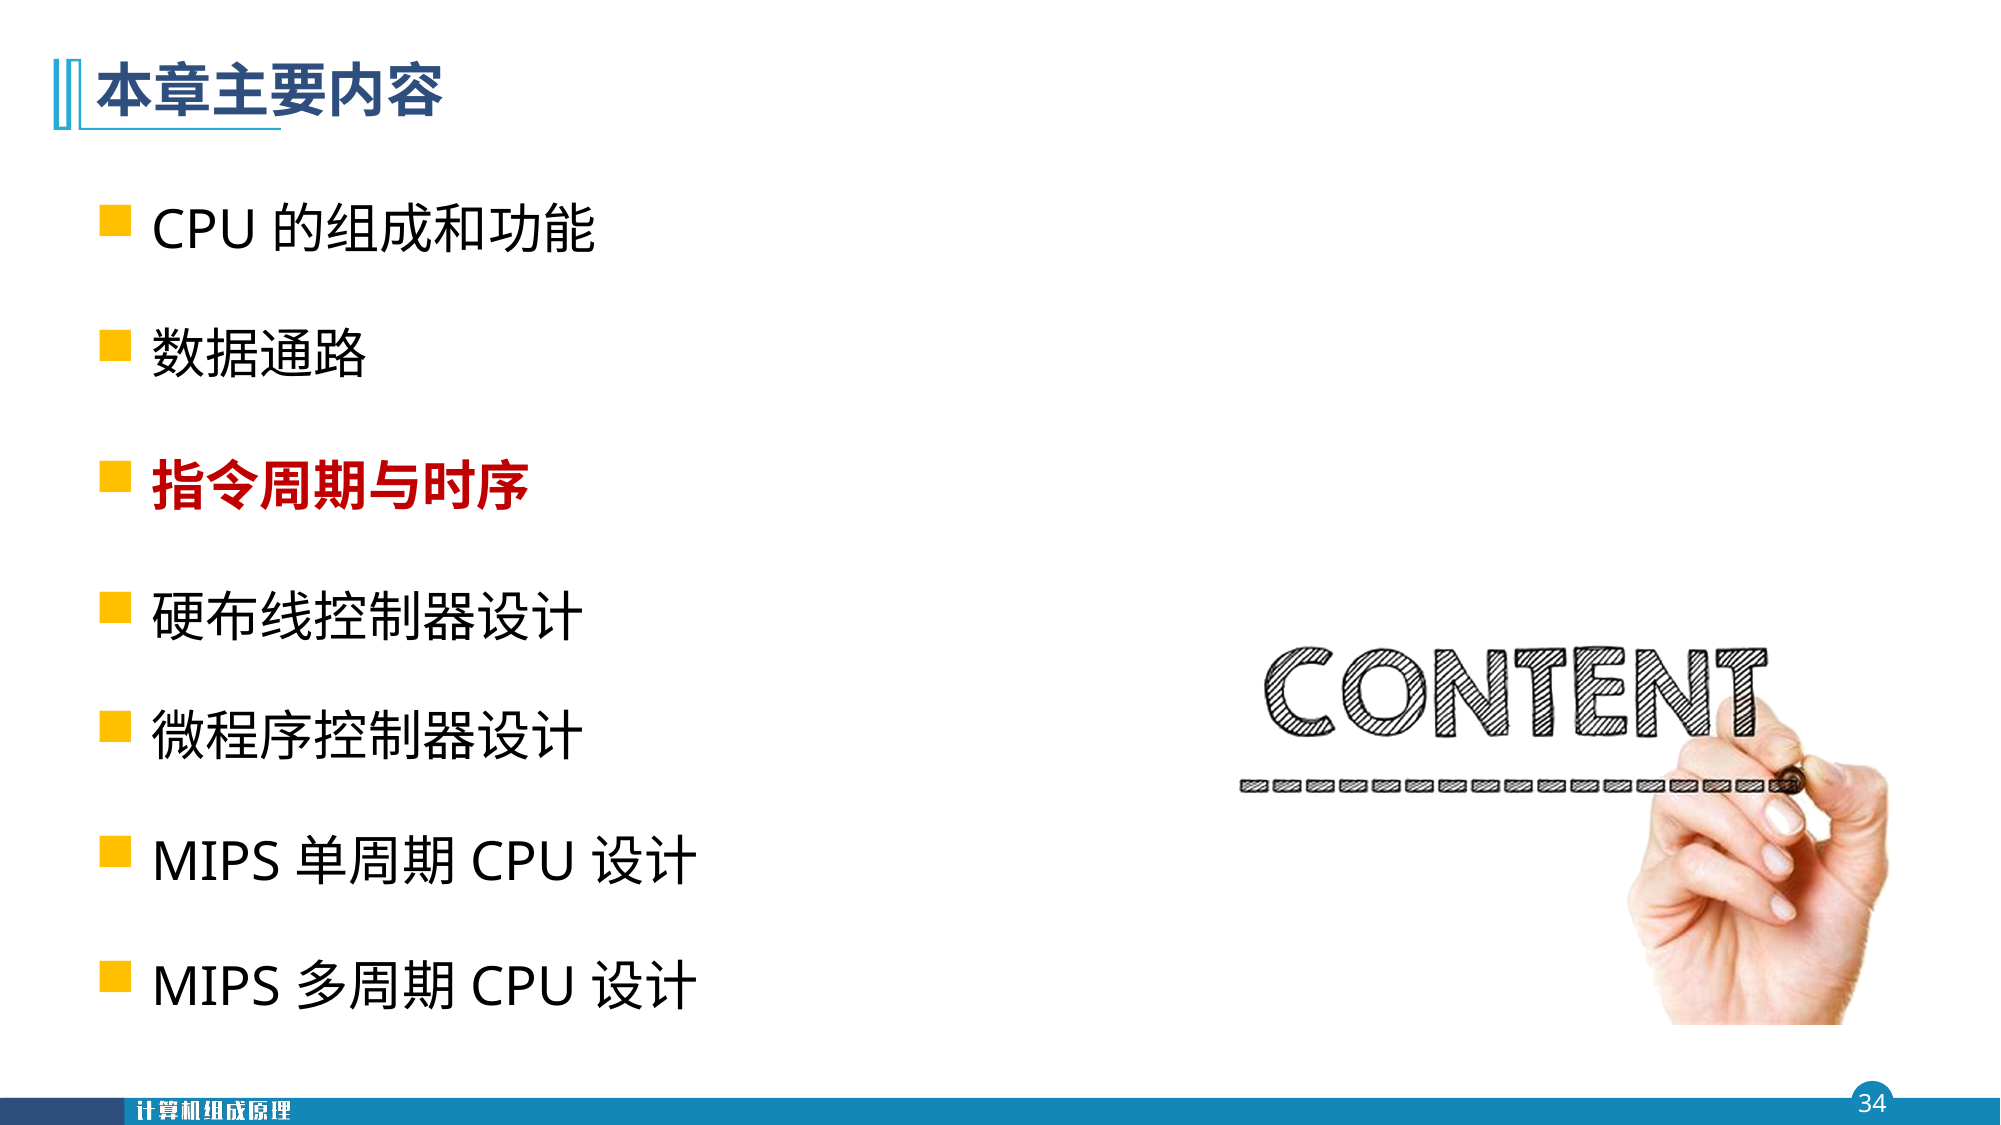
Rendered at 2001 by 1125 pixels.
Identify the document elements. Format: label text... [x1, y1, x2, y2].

title 本章主要内容 [80, 42, 1805, 144]
picture [1183, 520, 1939, 1025]
list CPU的组成和功能 数据通路 指令周期与时序 硬布线控制器设计 微程序控制器设计 MIPS单周期CPU设计 MIPS多周期CPU设计 [80, 154, 1805, 1080]
